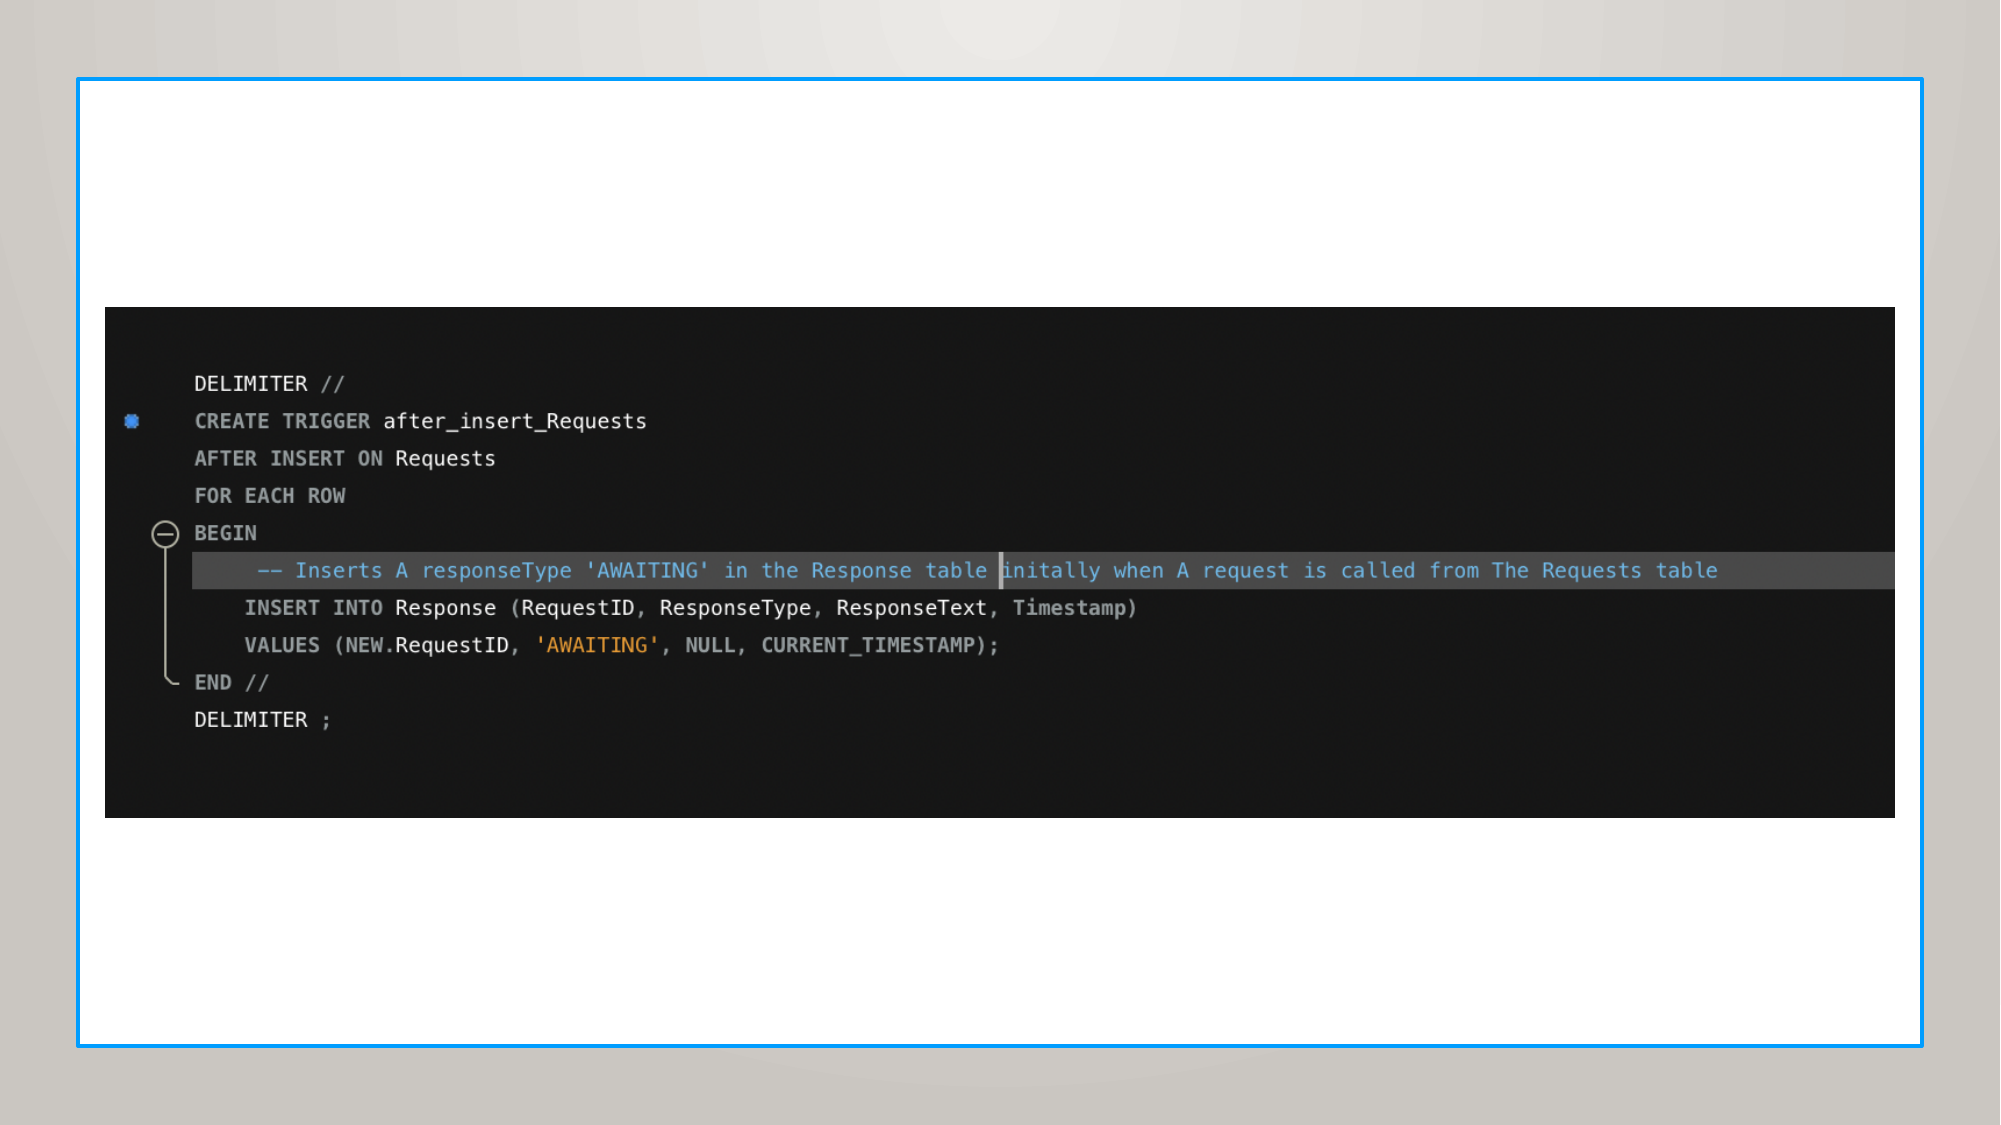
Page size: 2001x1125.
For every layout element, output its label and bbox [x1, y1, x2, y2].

picture [0, 1006, 2000, 1125]
list [105, 307, 1895, 818]
text_box [77, 77, 1923, 1004]
text_box [0, 0, 2000, 1004]
